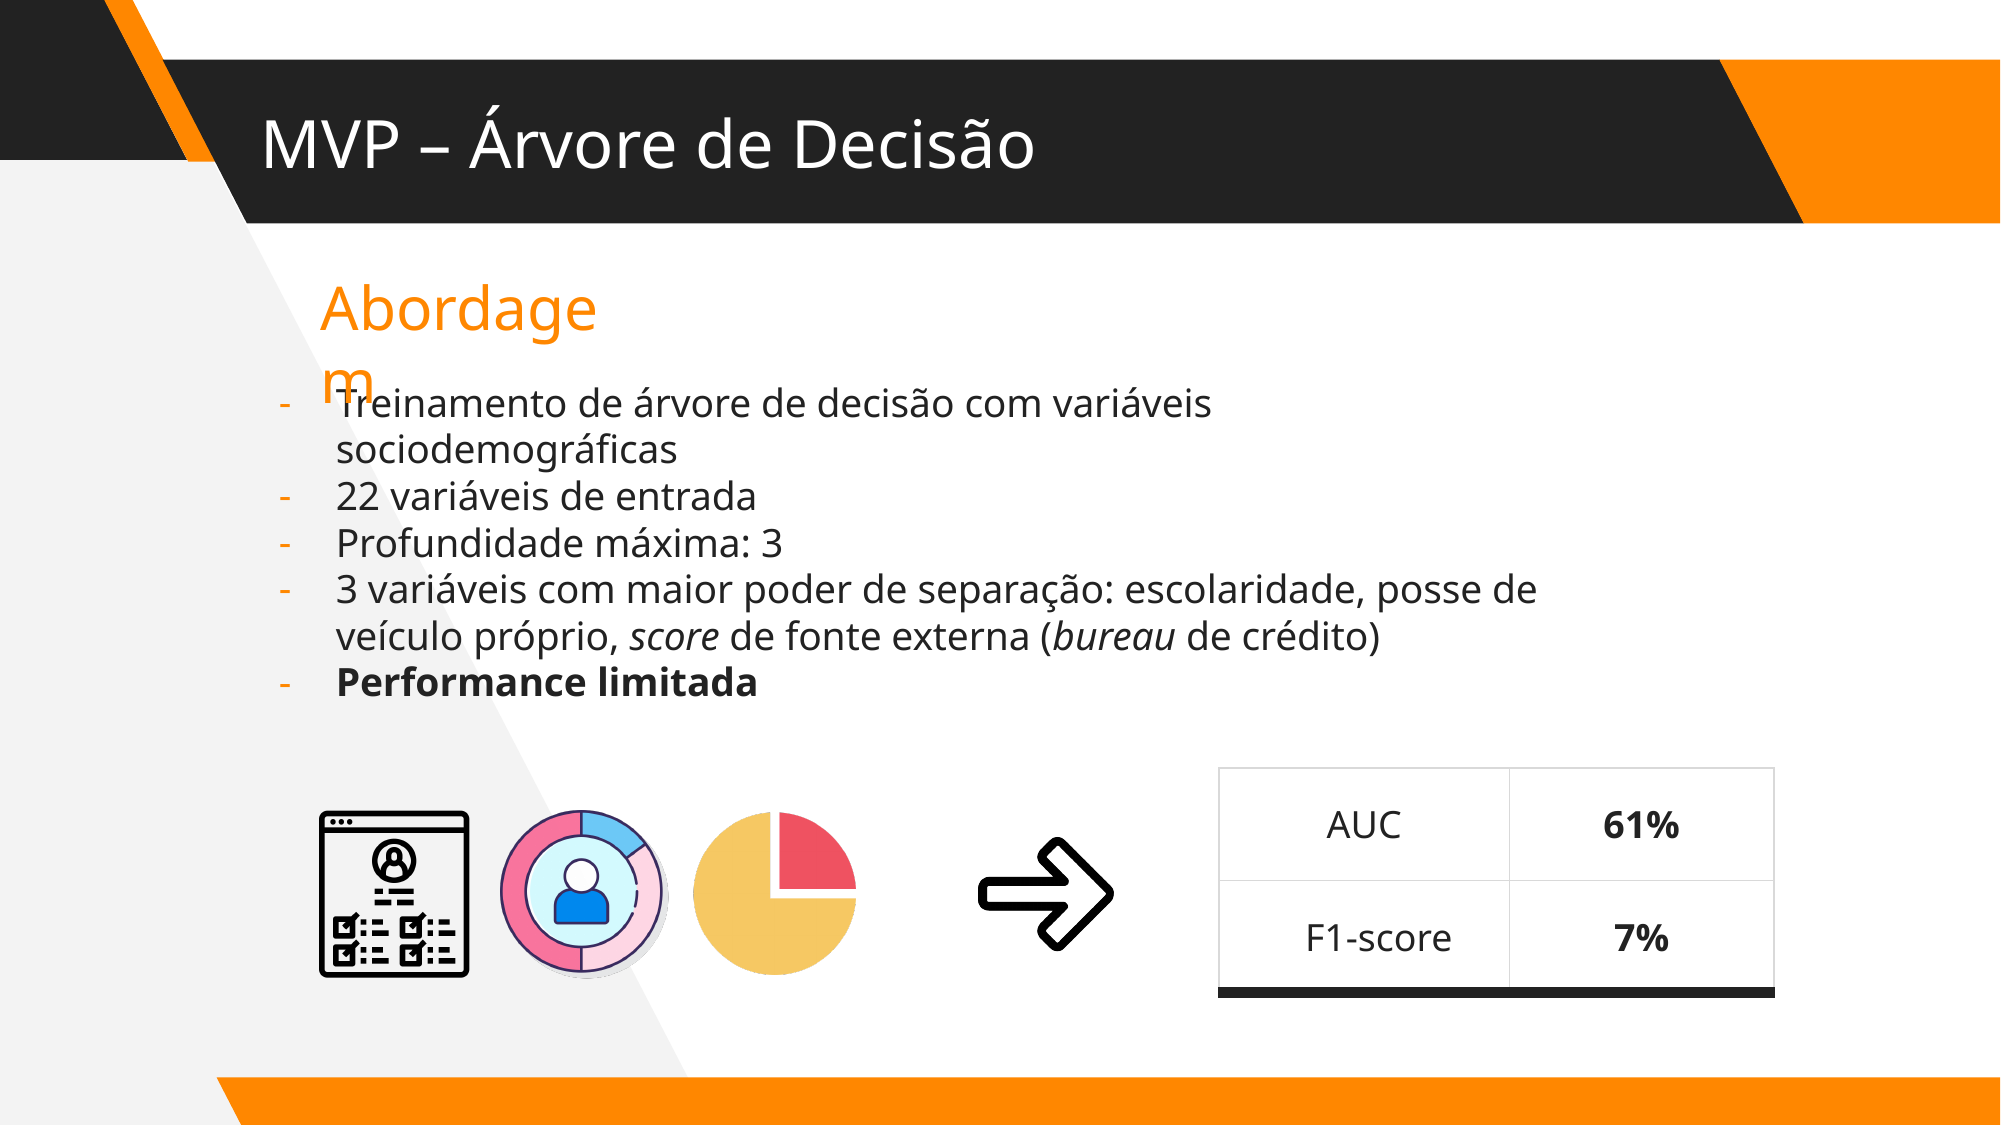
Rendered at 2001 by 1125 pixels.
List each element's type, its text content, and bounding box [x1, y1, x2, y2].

picture [495, 767, 901, 1021]
list Treinamento de árvore de decisão com variáveis sociodemográficas 22 variáveis de entrada Profundidade máxima: 3 3 variáveis com maior poder de separação: escolaridade, posse de veículo próprio, score de fonte externa (bureau de crédito) Performance limitada [240, 295, 1584, 727]
table_cell F1-score [1220, 881, 1509, 987]
table_header AUC [1220, 769, 1509, 880]
picture [977, 826, 1114, 962]
picture [305, 805, 483, 983]
table_cell 7% [1510, 881, 1773, 987]
table_header 61% [1510, 769, 1773, 880]
text_box Abordagem [305, 255, 664, 367]
title MVP – Árvore de Decisão [240, 59, 1898, 224]
